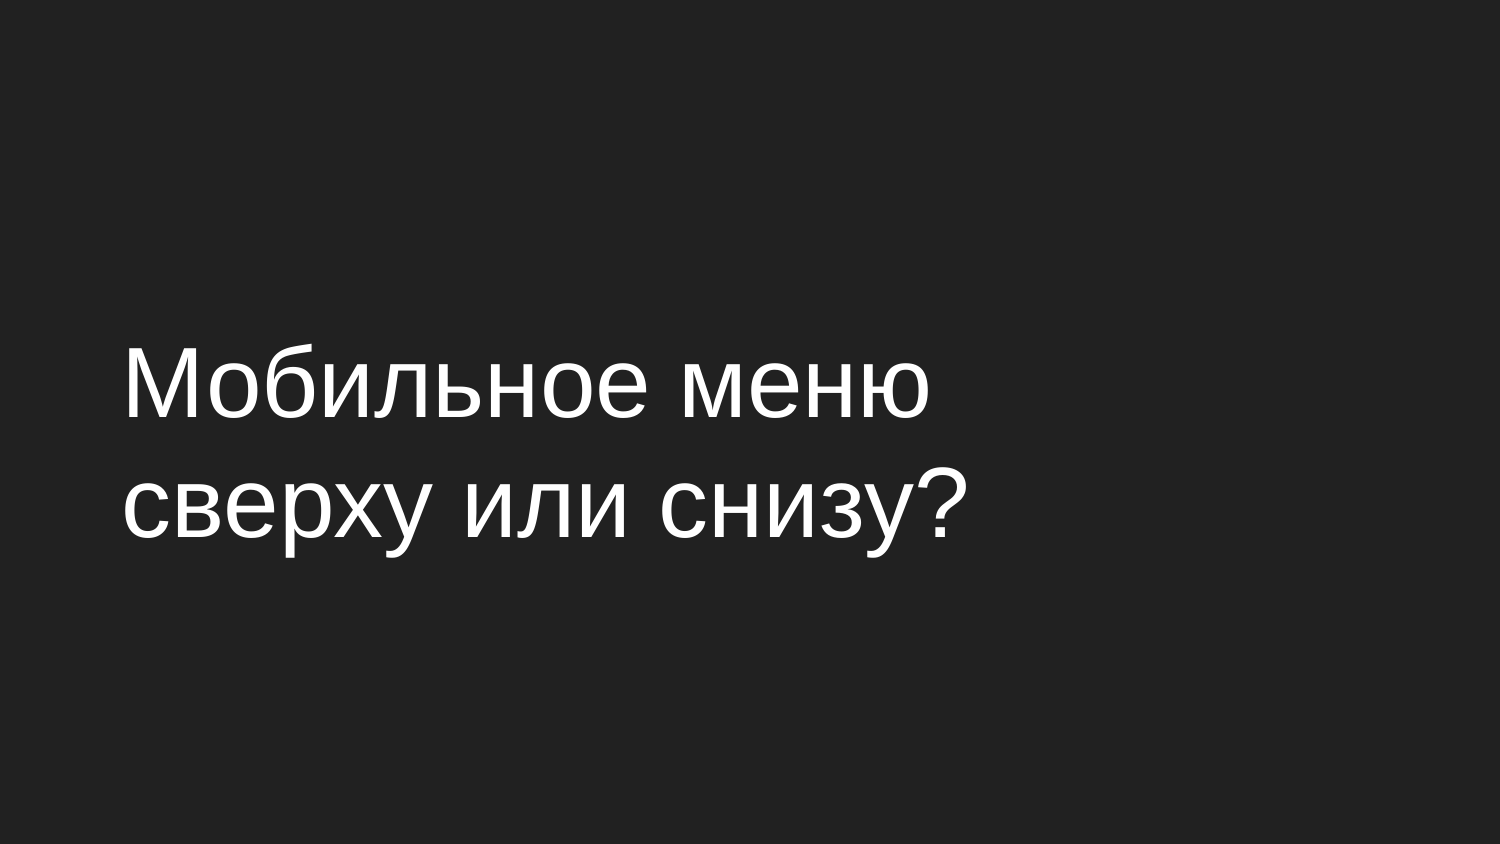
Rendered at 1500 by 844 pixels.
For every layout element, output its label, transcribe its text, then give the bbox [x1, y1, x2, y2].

title Мобильное меню сверху или снизу? [106, 186, 1371, 690]
